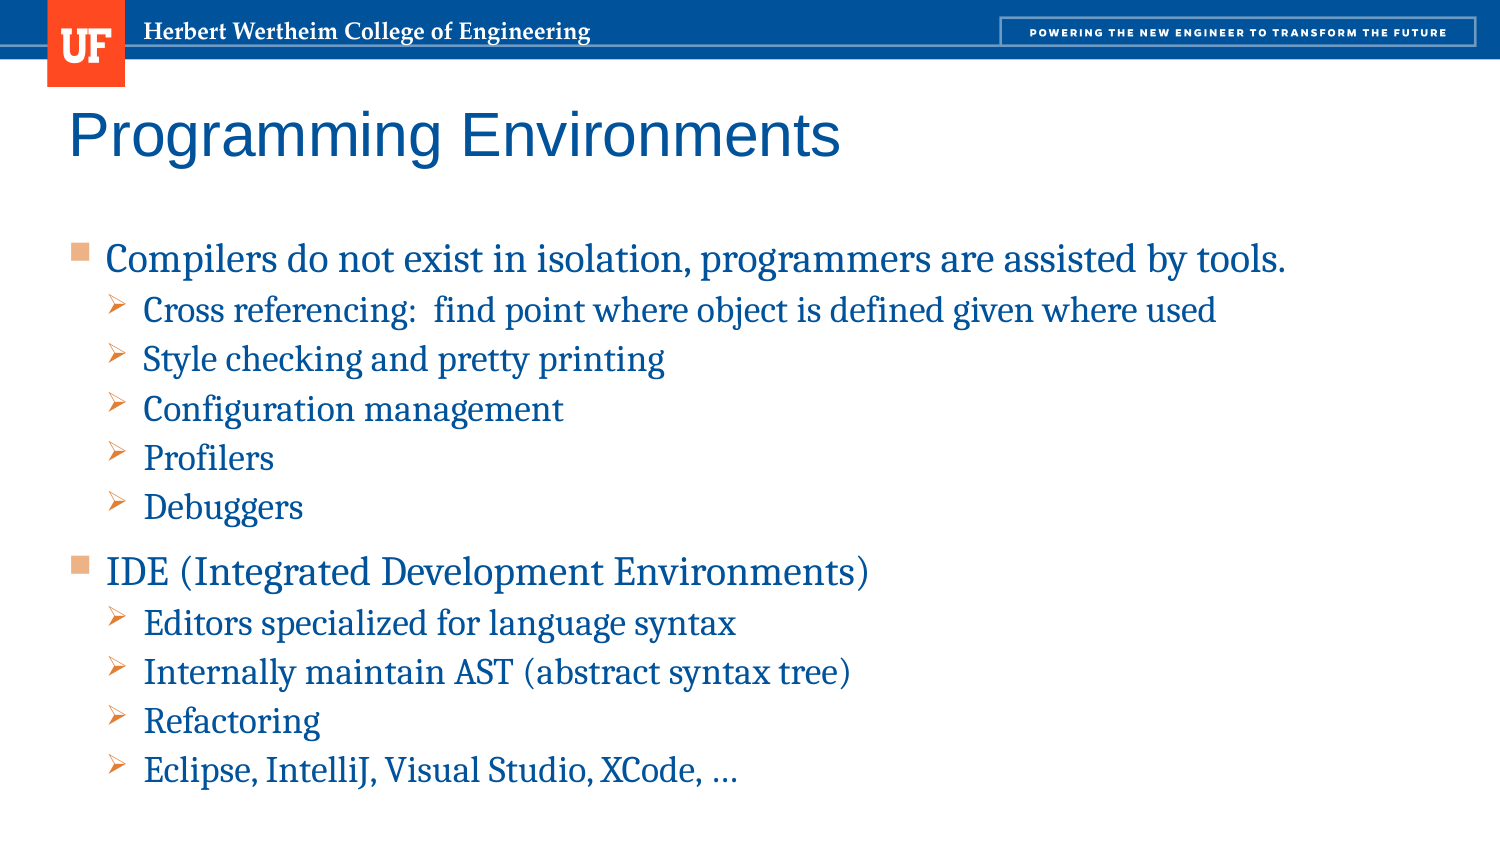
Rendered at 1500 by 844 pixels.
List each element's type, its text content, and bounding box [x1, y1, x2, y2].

picture [0, 0, 1500, 87]
list Compilers do not exist in isolation, programmers are assisted by tools. Cross referencing: find point where object is defined given where used Style checking and pretty printing Configuration management Profilers Debuggers IDE (Integrated Development Environments) Editors specialized for language syntax Internally maintain AST (abstract syntax tree) Refactoring Eclipse, IntelliJ, Visual Studio, XCode, … [53, 223, 1408, 808]
title Programming Environments [53, 86, 1447, 224]
